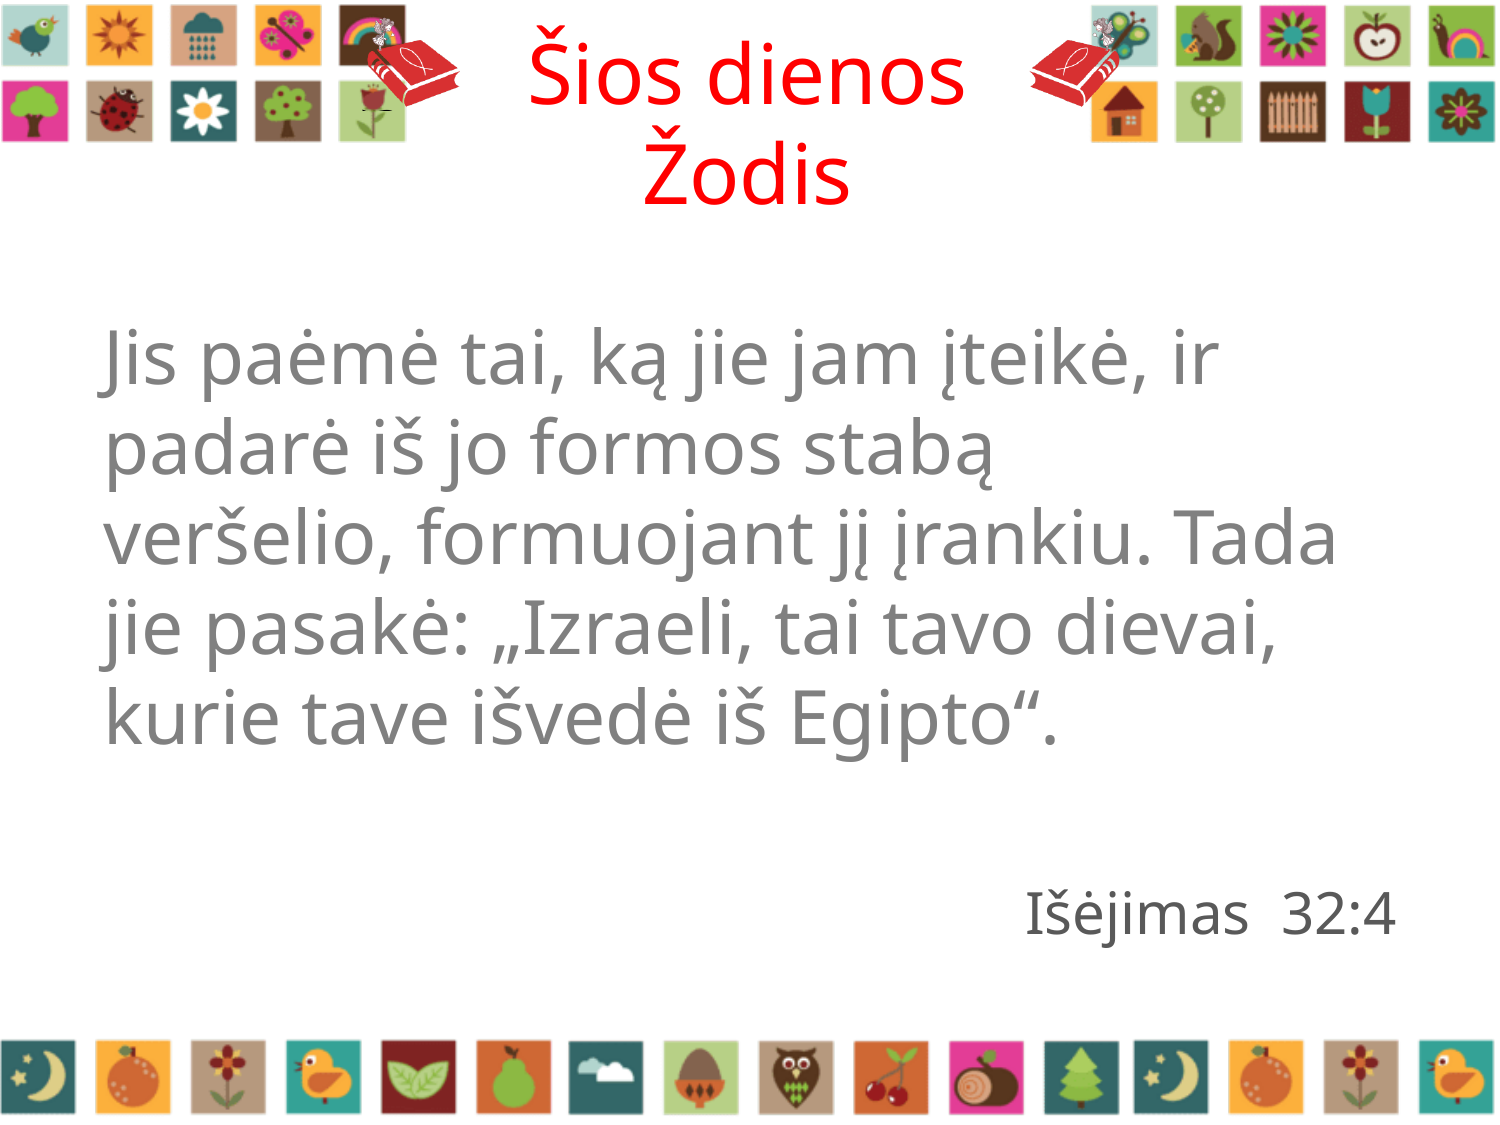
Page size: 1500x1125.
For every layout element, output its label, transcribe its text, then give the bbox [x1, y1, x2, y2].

text_box Jis paėmė tai, ką jie jam įteikė, ir padarė iš jo formos stabą veršelio, formuojant jį įrankiu. Tada jie pasakė: „Izraeli, tai tavo dievai, kurie tave išvedė iš Egipto“. [88, 302, 1436, 858]
text_box Išėjimas 32:4 [779, 868, 1412, 954]
picture [0, 3, 492, 150]
text_box Šios dienos Žodis [414, 13, 1080, 229]
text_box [0, 1028, 1500, 1118]
picture [998, 3, 1500, 150]
